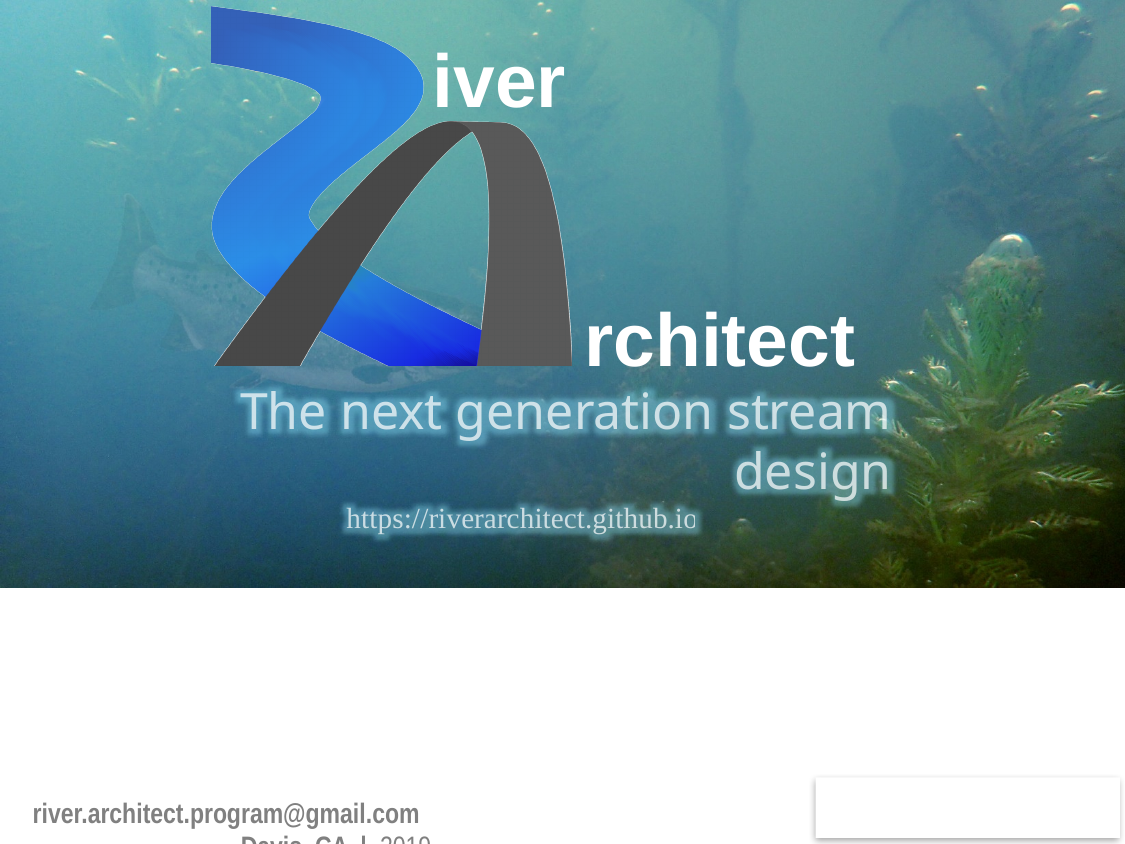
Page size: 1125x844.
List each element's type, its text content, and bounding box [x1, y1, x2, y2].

text_box river.architect.program@gmail.com Davis, CA | 2019 [17, 754, 1125, 835]
picture [0, 0, 1125, 588]
